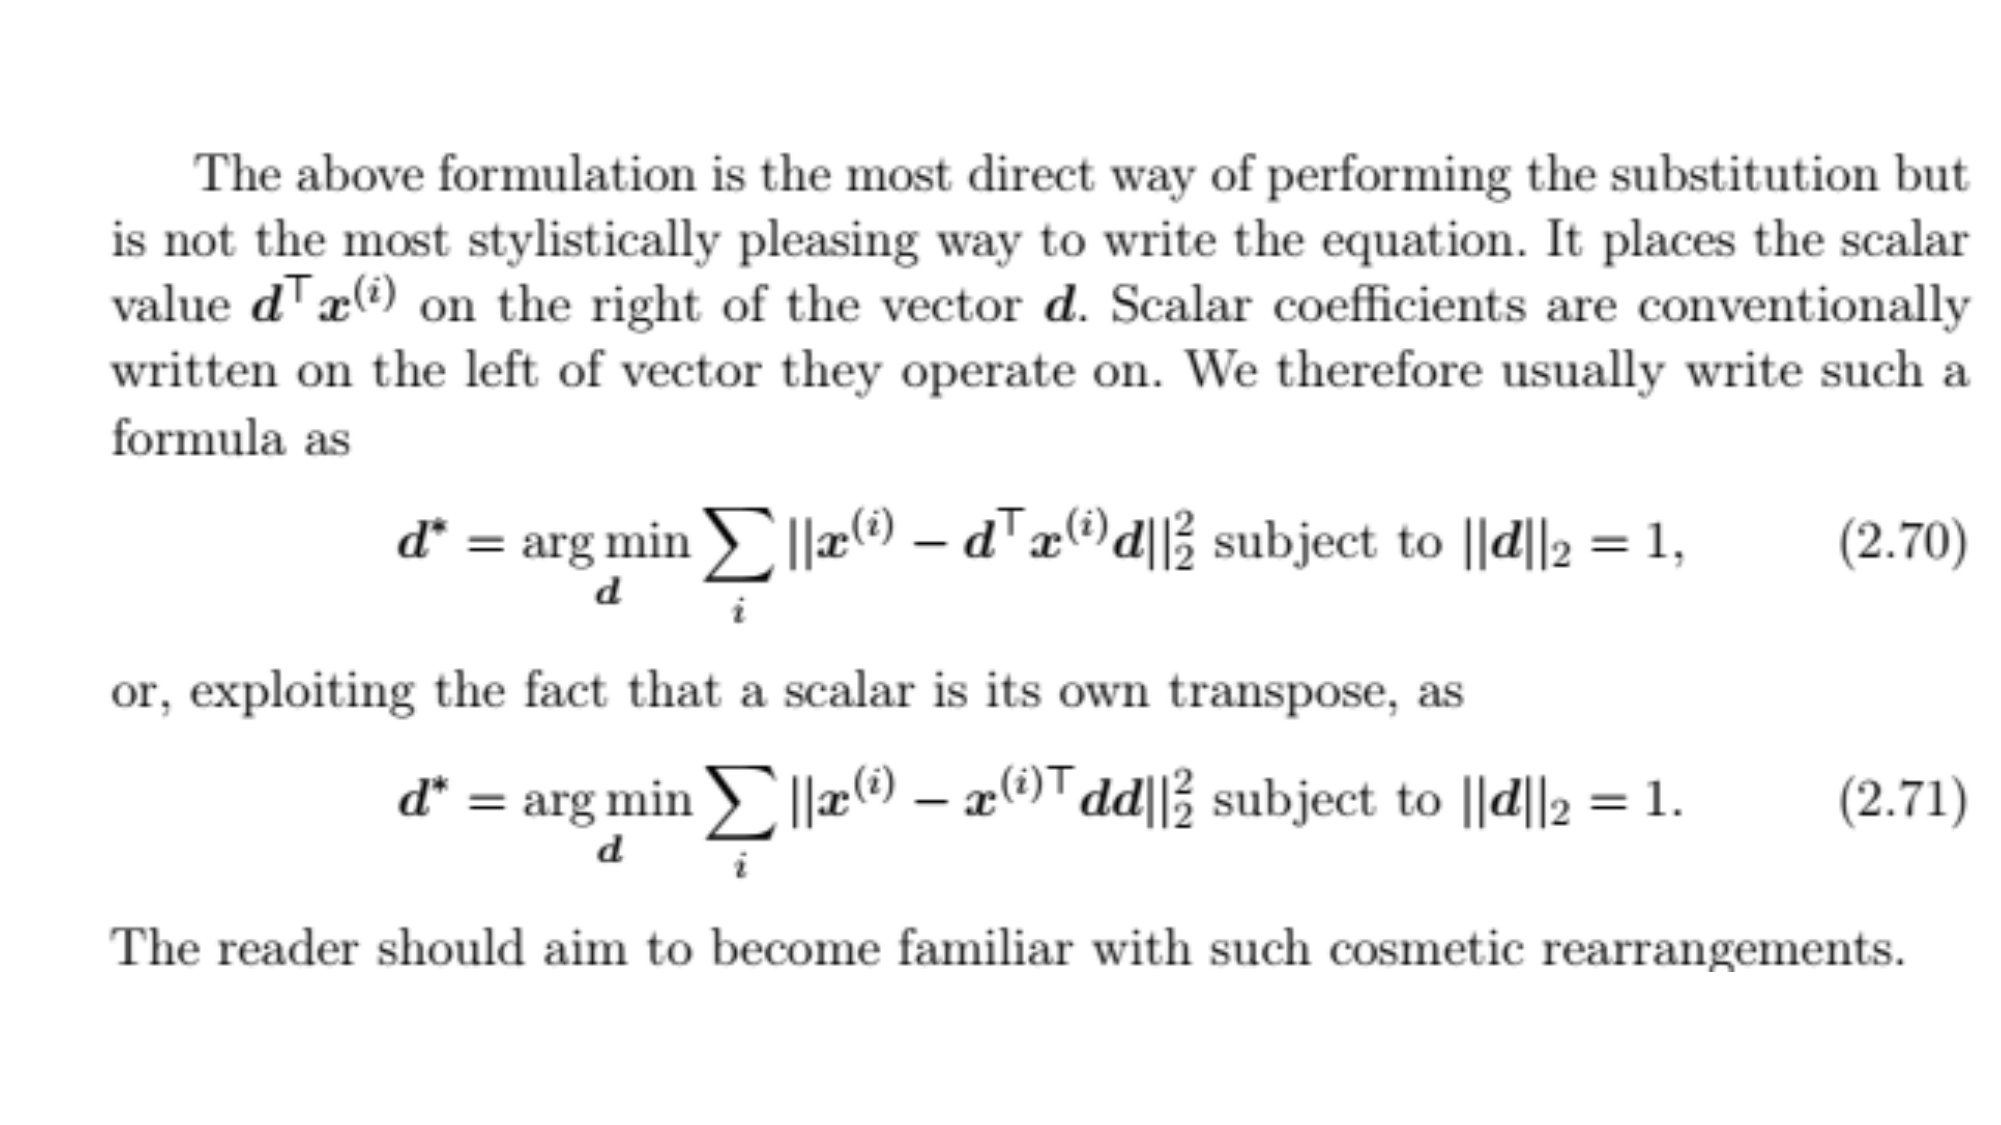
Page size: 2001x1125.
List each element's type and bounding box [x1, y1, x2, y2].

picture [67, 117, 2000, 972]
